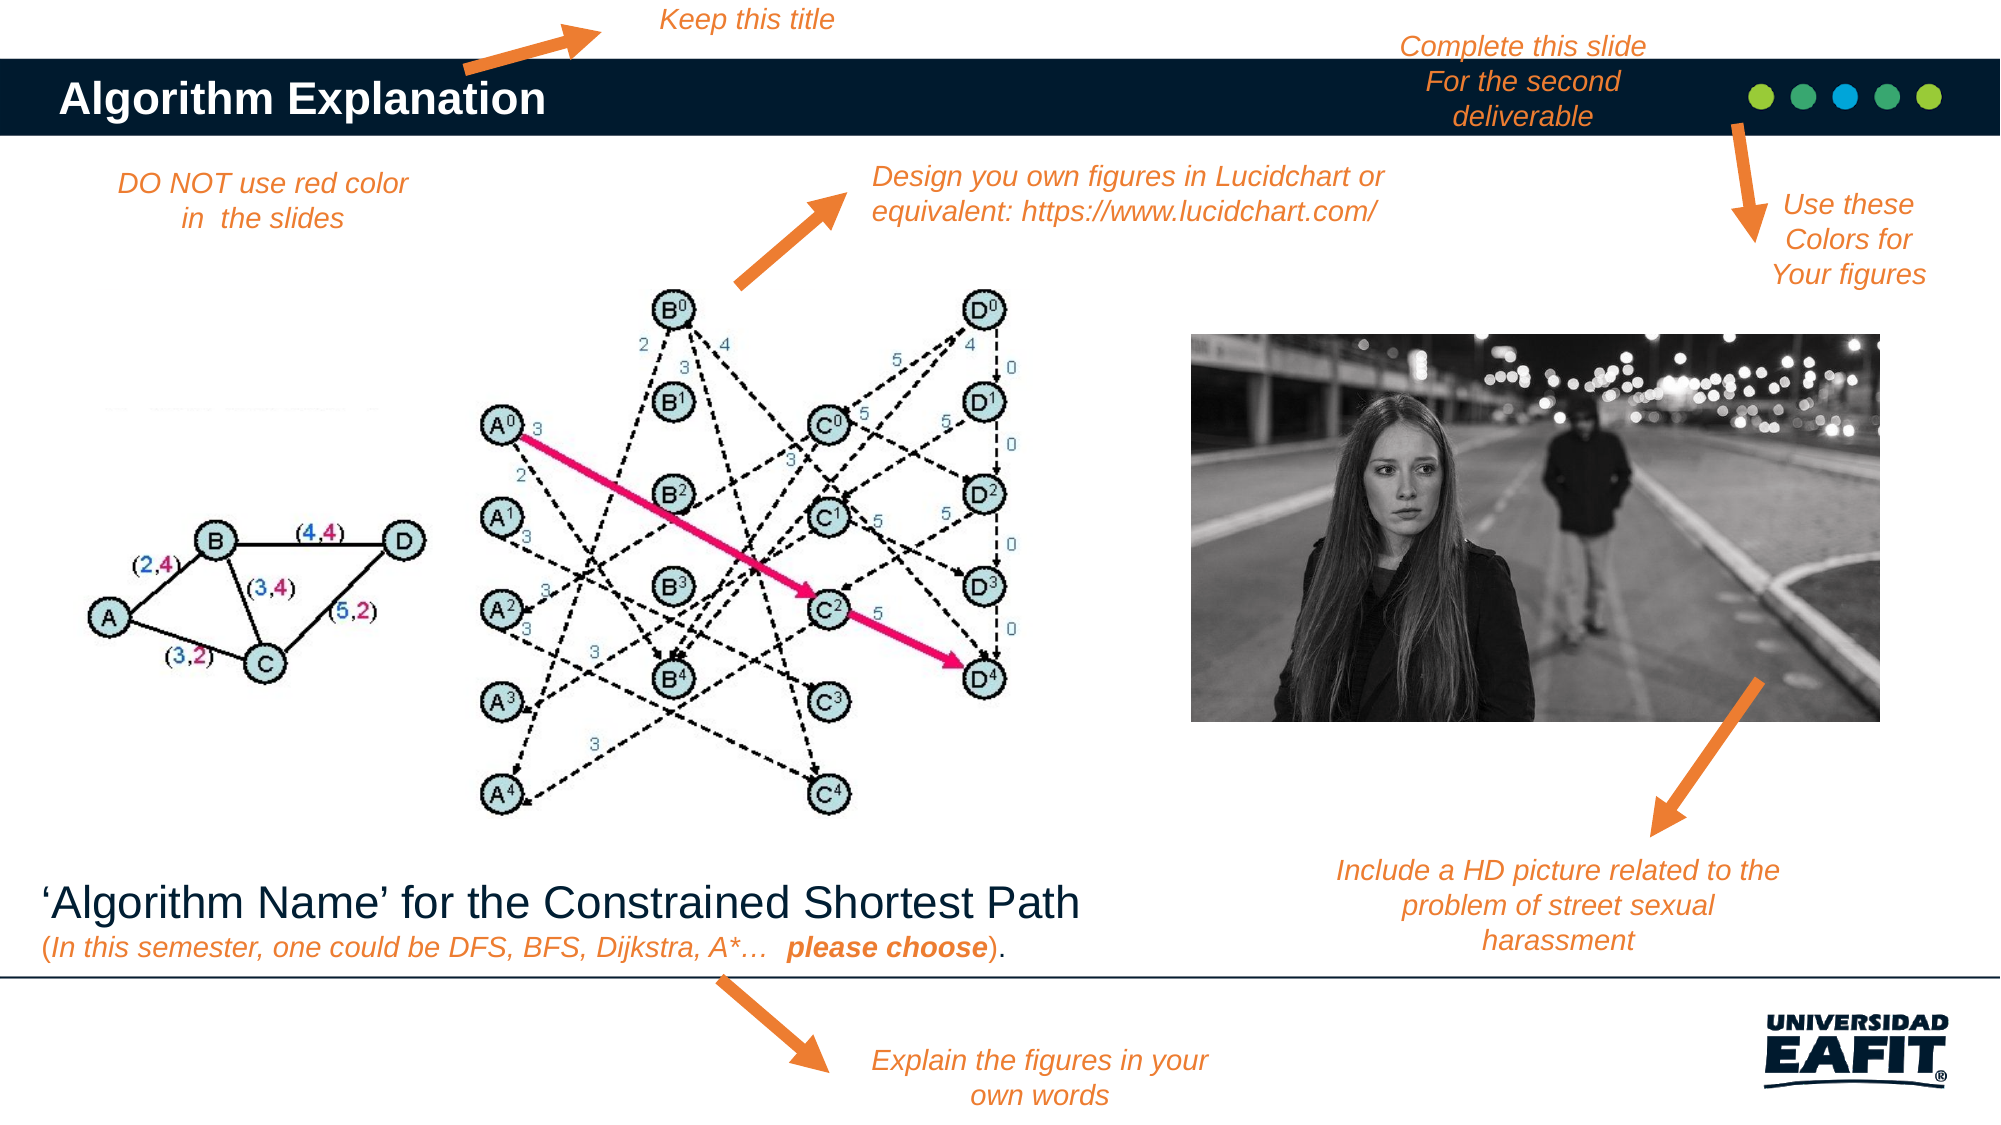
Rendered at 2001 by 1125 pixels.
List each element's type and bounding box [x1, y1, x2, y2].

picture [0, 0, 2000, 1125]
text_box [72, 288, 1054, 819]
